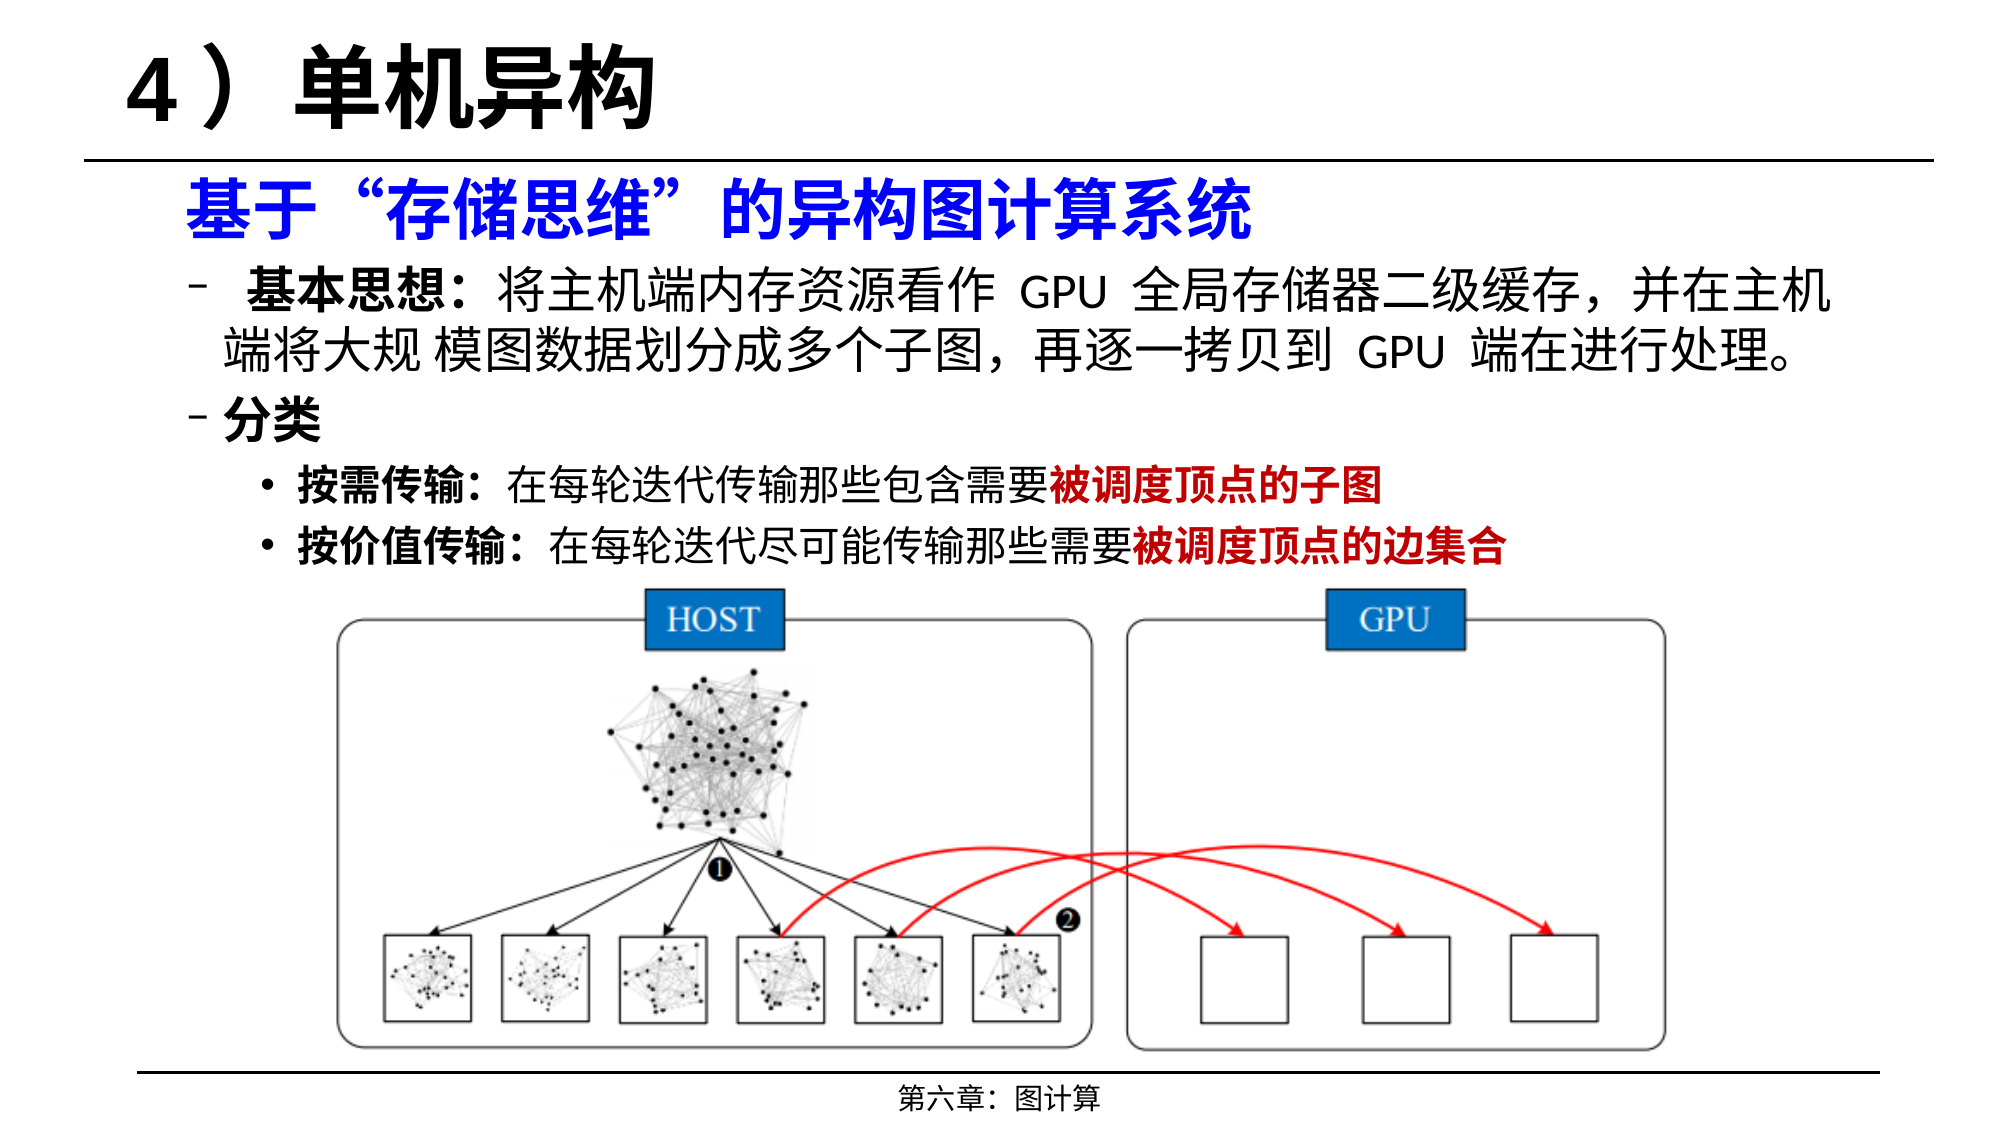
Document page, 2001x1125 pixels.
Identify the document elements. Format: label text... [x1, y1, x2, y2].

title 4）单机异构 [111, 22, 1905, 161]
picture [318, 582, 1682, 1067]
list 基于“存储思维”的异构图计算系统 基本思想：将主机端内存资源看作 GPU 全局存储器二级缓存，并在主机端将大规 模图数据划分成多个子图，再逐一拷贝到 GPU 端在进行处理。 分类 按需传输：在每轮迭代传输那些包含需要被调度顶点的子图 按价值传输：在每轮迭代尽可能传输那些需要被调度顶点的边集合 [95, 160, 1889, 984]
